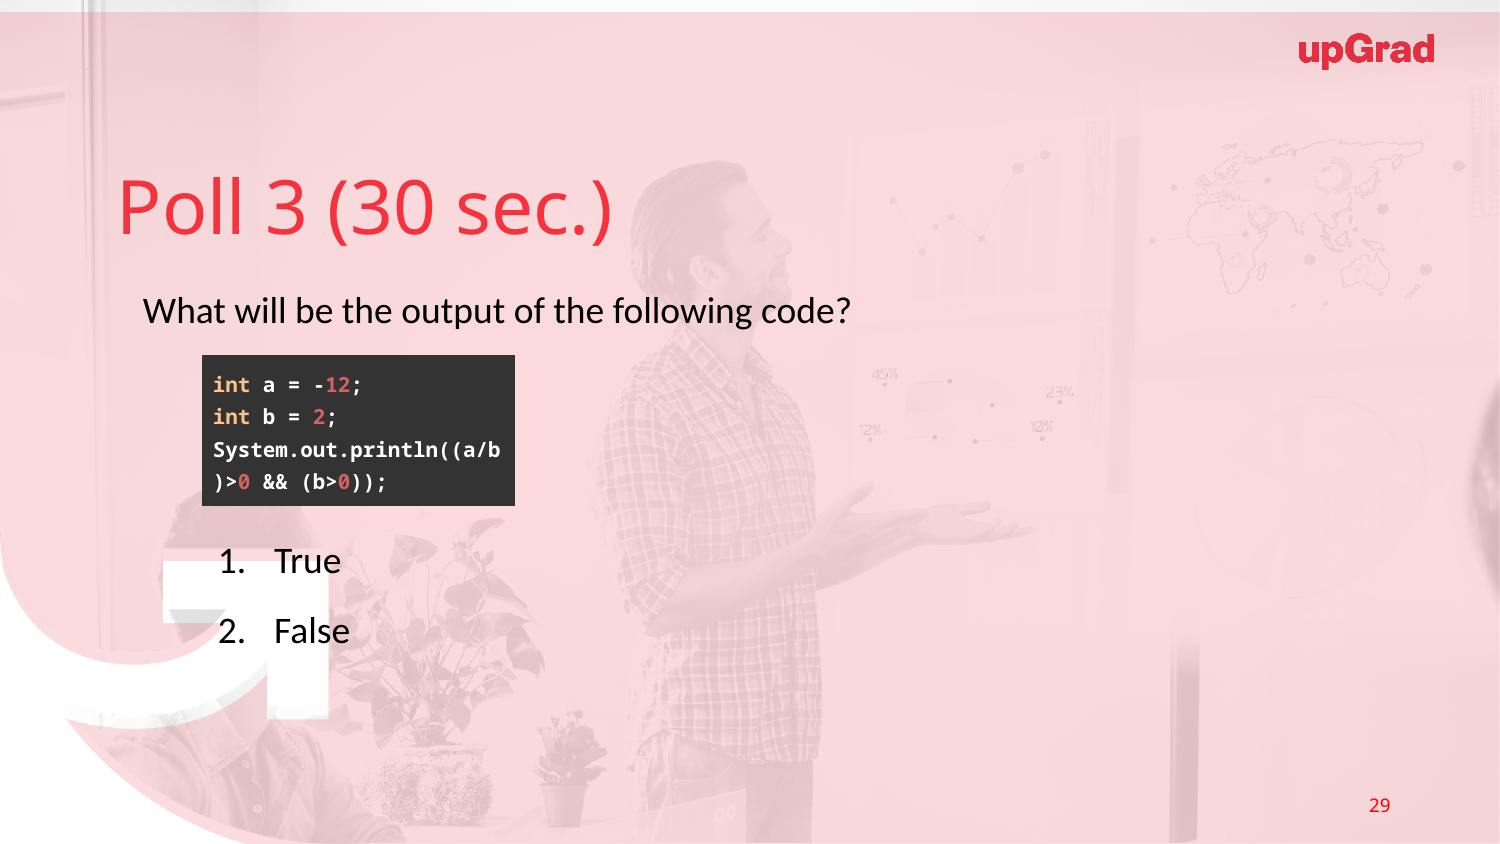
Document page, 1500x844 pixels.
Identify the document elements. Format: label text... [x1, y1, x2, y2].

text_box [0, 12, 1500, 844]
text_box Poll 3 (30 sec.) [105, 102, 1007, 319]
text_box What will be the output of the following code? True False [127, 278, 1257, 751]
text_box 29 [1068, 782, 1406, 828]
text_box [0, 0, 1500, 12]
table_header int a = -12; int b = 2; System.out.println((a/b)>0 && (b>0)); [202, 355, 515, 506]
picture [1299, 33, 1434, 70]
